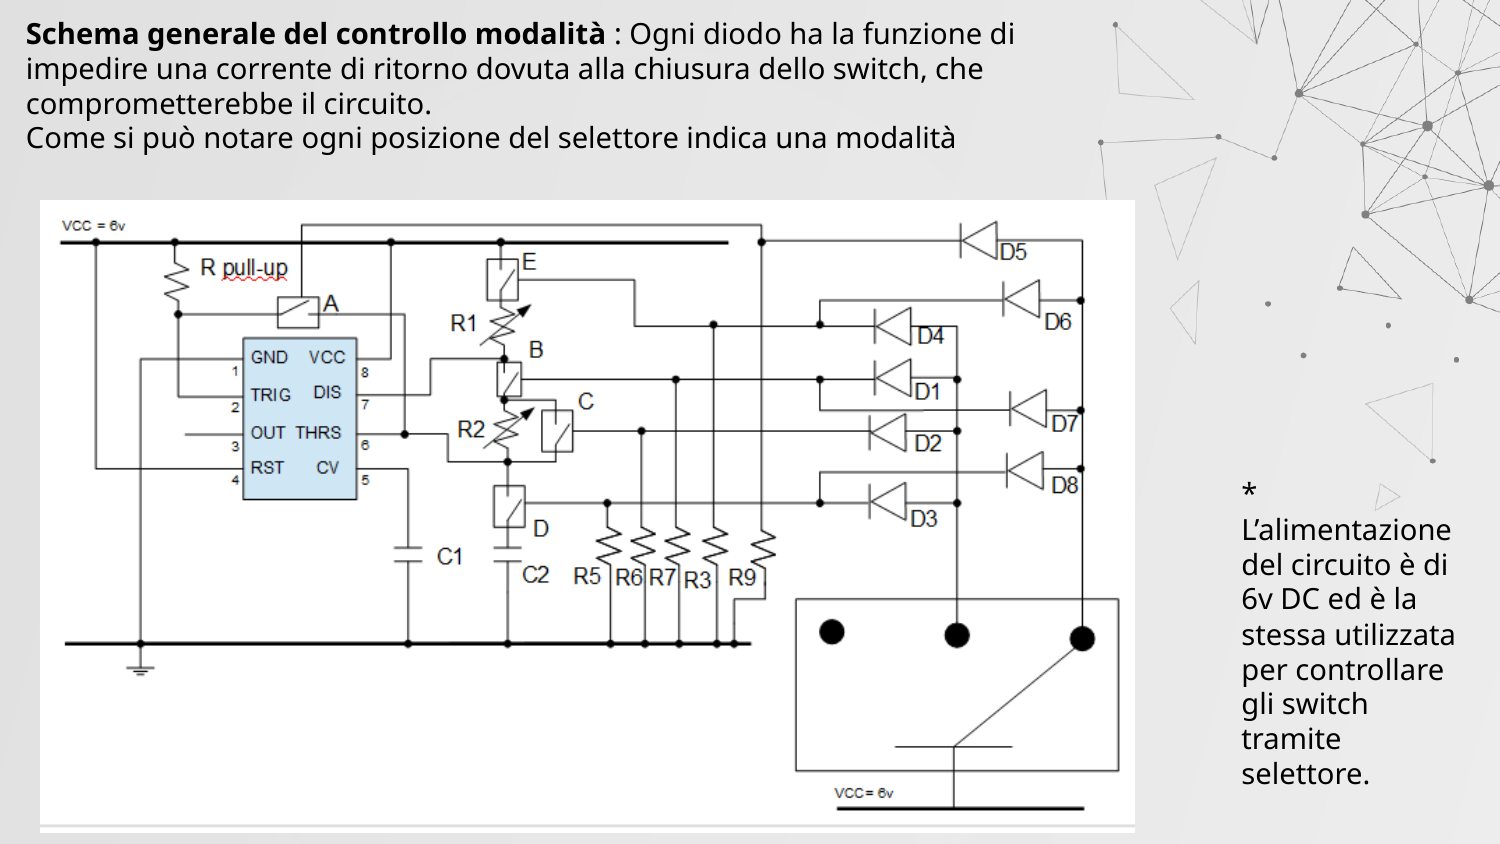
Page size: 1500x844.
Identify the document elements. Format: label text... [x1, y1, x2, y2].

picture [0, 0, 1500, 844]
text_box Schema generale del controllo modalità : Ogni diodo ha la funzione di impedire una corrente di ritorno dovuta alla chiusura dello switch, che comprometterebbe il circuito. Come si può notare ogni posizione del selettore indica una modalità [10, 0, 1092, 132]
text_box * L’alimentazione del circuito è di 6v DC ed è la stessa utilizzata per controllare gli switch tramite selettore. [1226, 460, 1481, 714]
